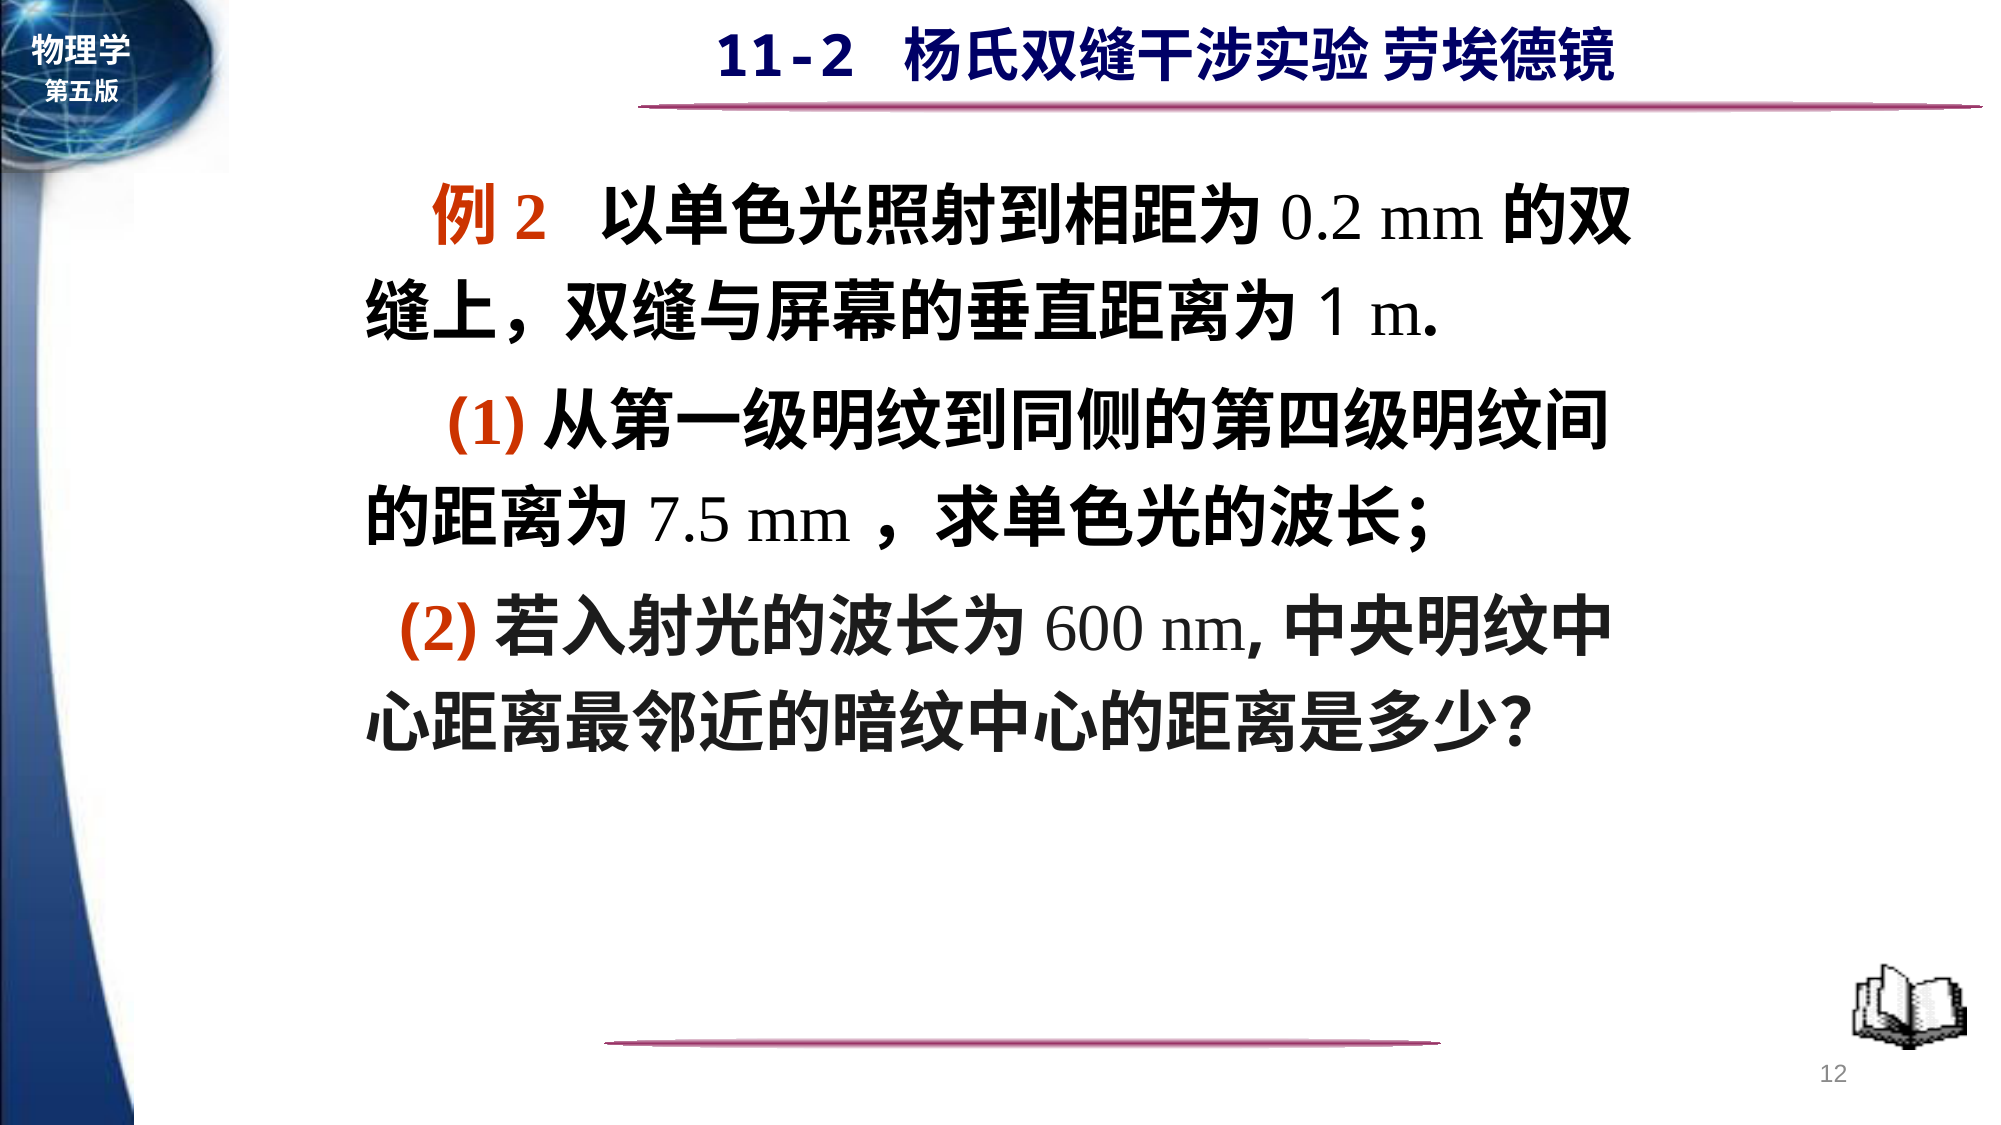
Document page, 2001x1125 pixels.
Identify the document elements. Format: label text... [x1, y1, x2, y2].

picture [1850, 962, 1967, 1050]
slide_number 12 [1412, 1042, 1863, 1103]
text_box 例2 以单色光照射到相距为0.2 mm的双缝上，双缝与屏幕的垂直距离为1 m. (1)从第一级明纹到同侧的第四级明纹间的距离为7.5 mm，求单色光的波长； (2)若入射光的波长为600 nm,中央明纹中心距离最邻近的暗纹中心的距离是多少？ [350, 149, 1650, 767]
picture [0, 0, 229, 1125]
